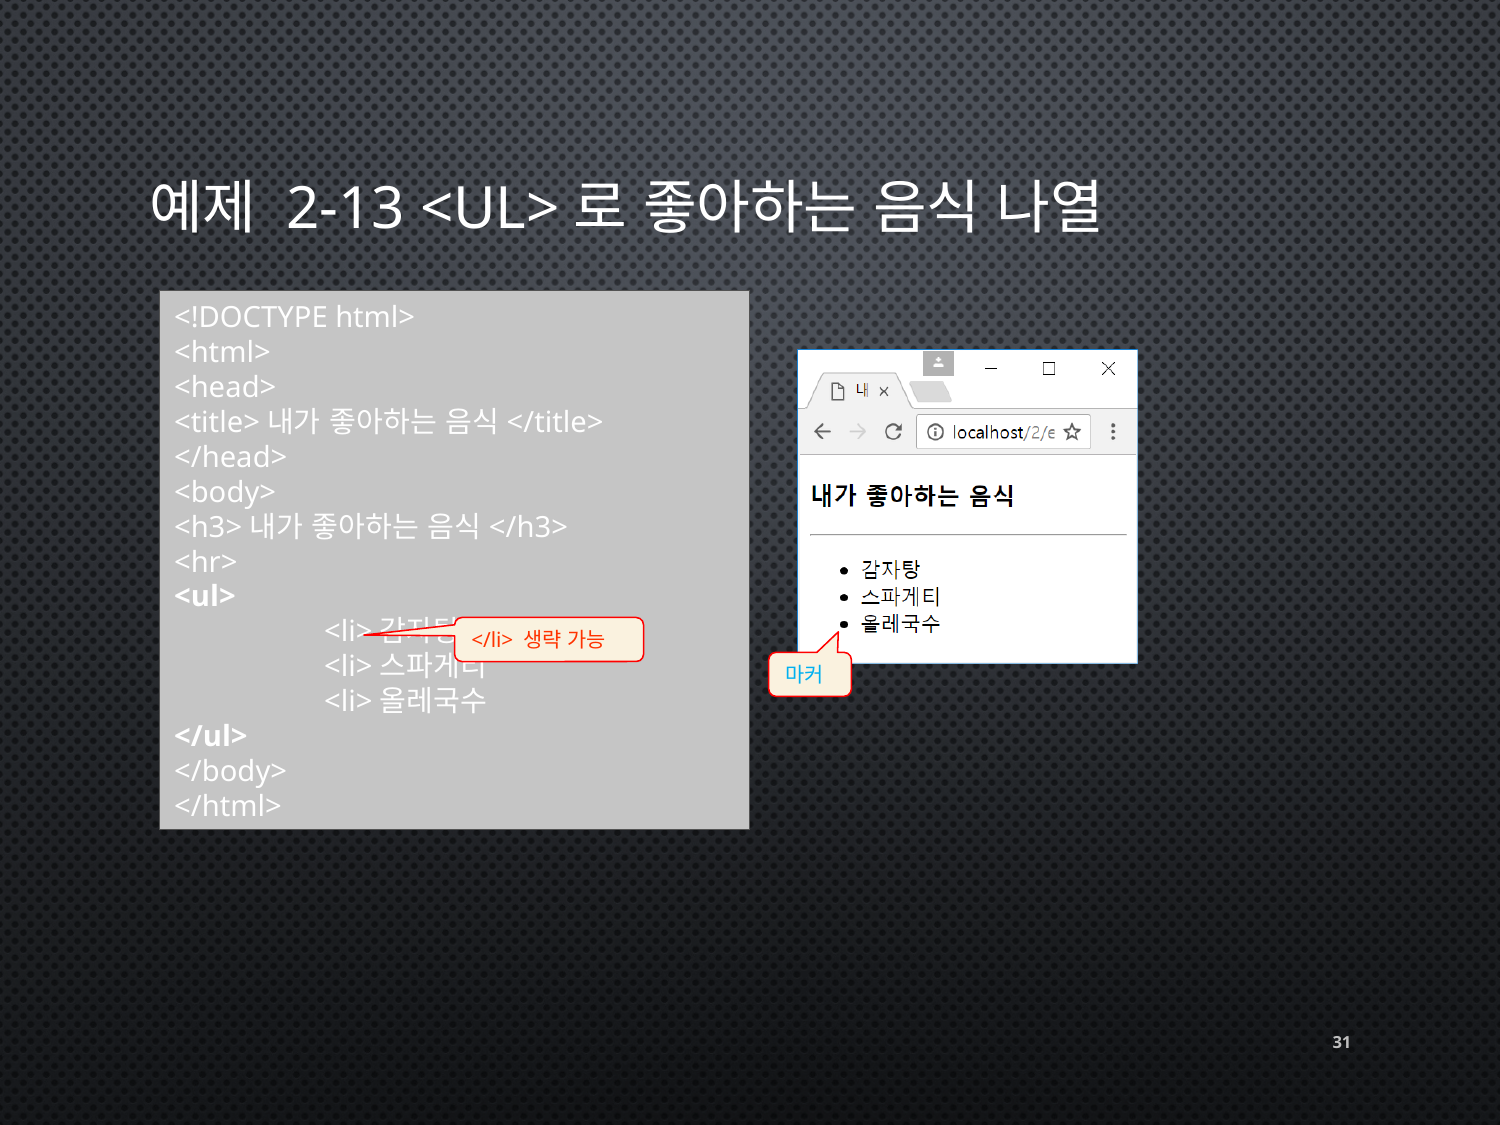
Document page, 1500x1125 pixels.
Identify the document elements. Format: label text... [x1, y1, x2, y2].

text_box <!DOCTYPE html> <html> <head> <title>내가 좋아하는 음식</title> </head> <body> <h3>내가 좋아하는 음식</h3> <hr> <ul> <li>감자탕 <li>스파게티 <li>올레국수 </ul> </body> </html> [159, 290, 750, 830]
picture [796, 349, 1138, 664]
title 예제 2-13 <ul>로 좋아하는 음식 나열 [134, 97, 1367, 314]
text_box 마커 [768, 652, 852, 697]
slide_number 31 [1298, 1013, 1367, 1074]
text_box </li> 생략 가능 [363, 617, 644, 662]
